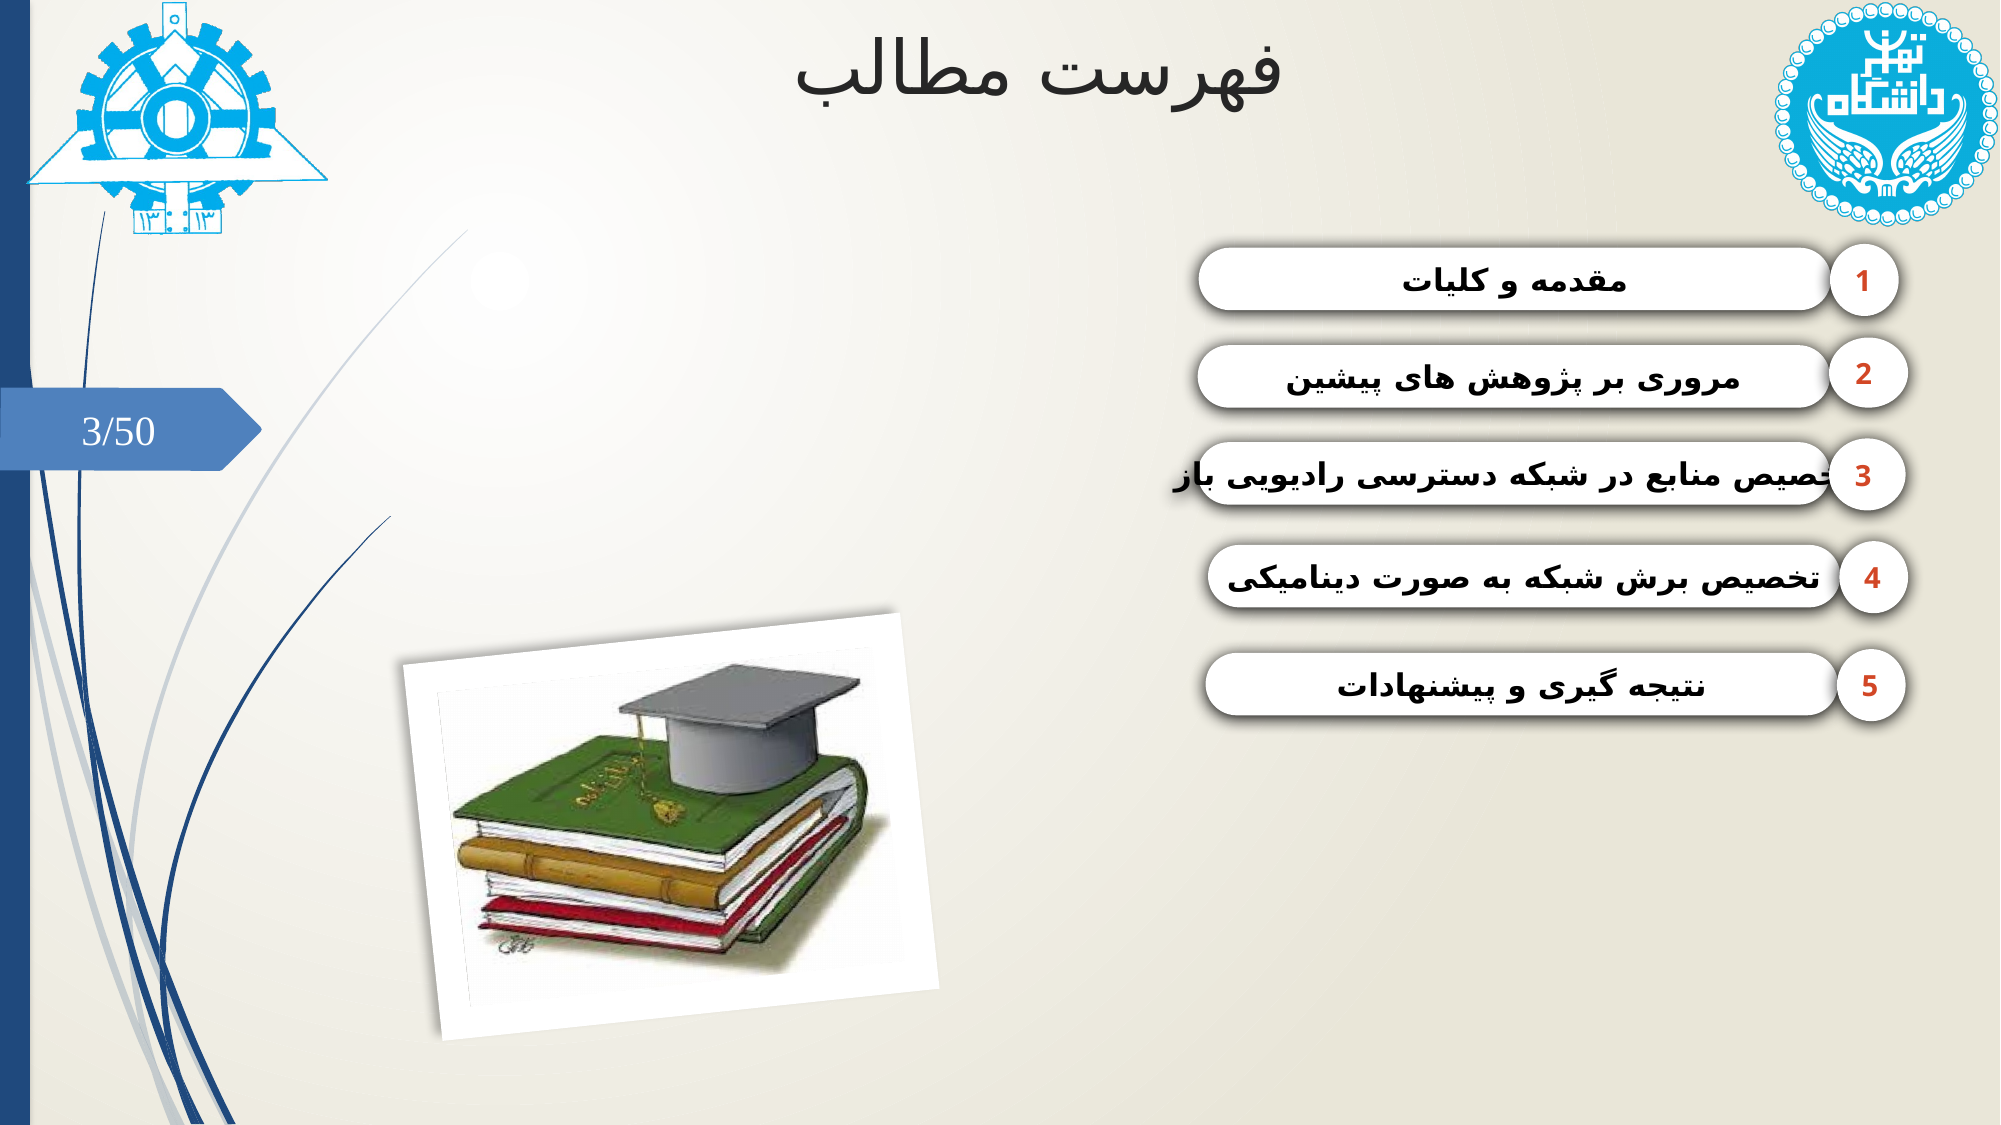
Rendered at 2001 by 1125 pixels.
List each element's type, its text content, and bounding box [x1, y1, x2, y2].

title فهرست مطالب [308, 12, 1771, 129]
slide_number 3/50 [42, 399, 171, 460]
picture [1772, 0, 2000, 228]
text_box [1197, 337, 1909, 408]
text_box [1207, 540, 1909, 614]
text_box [1197, 438, 1906, 511]
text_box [1198, 243, 1900, 317]
picture [23, 0, 330, 237]
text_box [1205, 648, 1906, 722]
picture [438, 648, 905, 1006]
